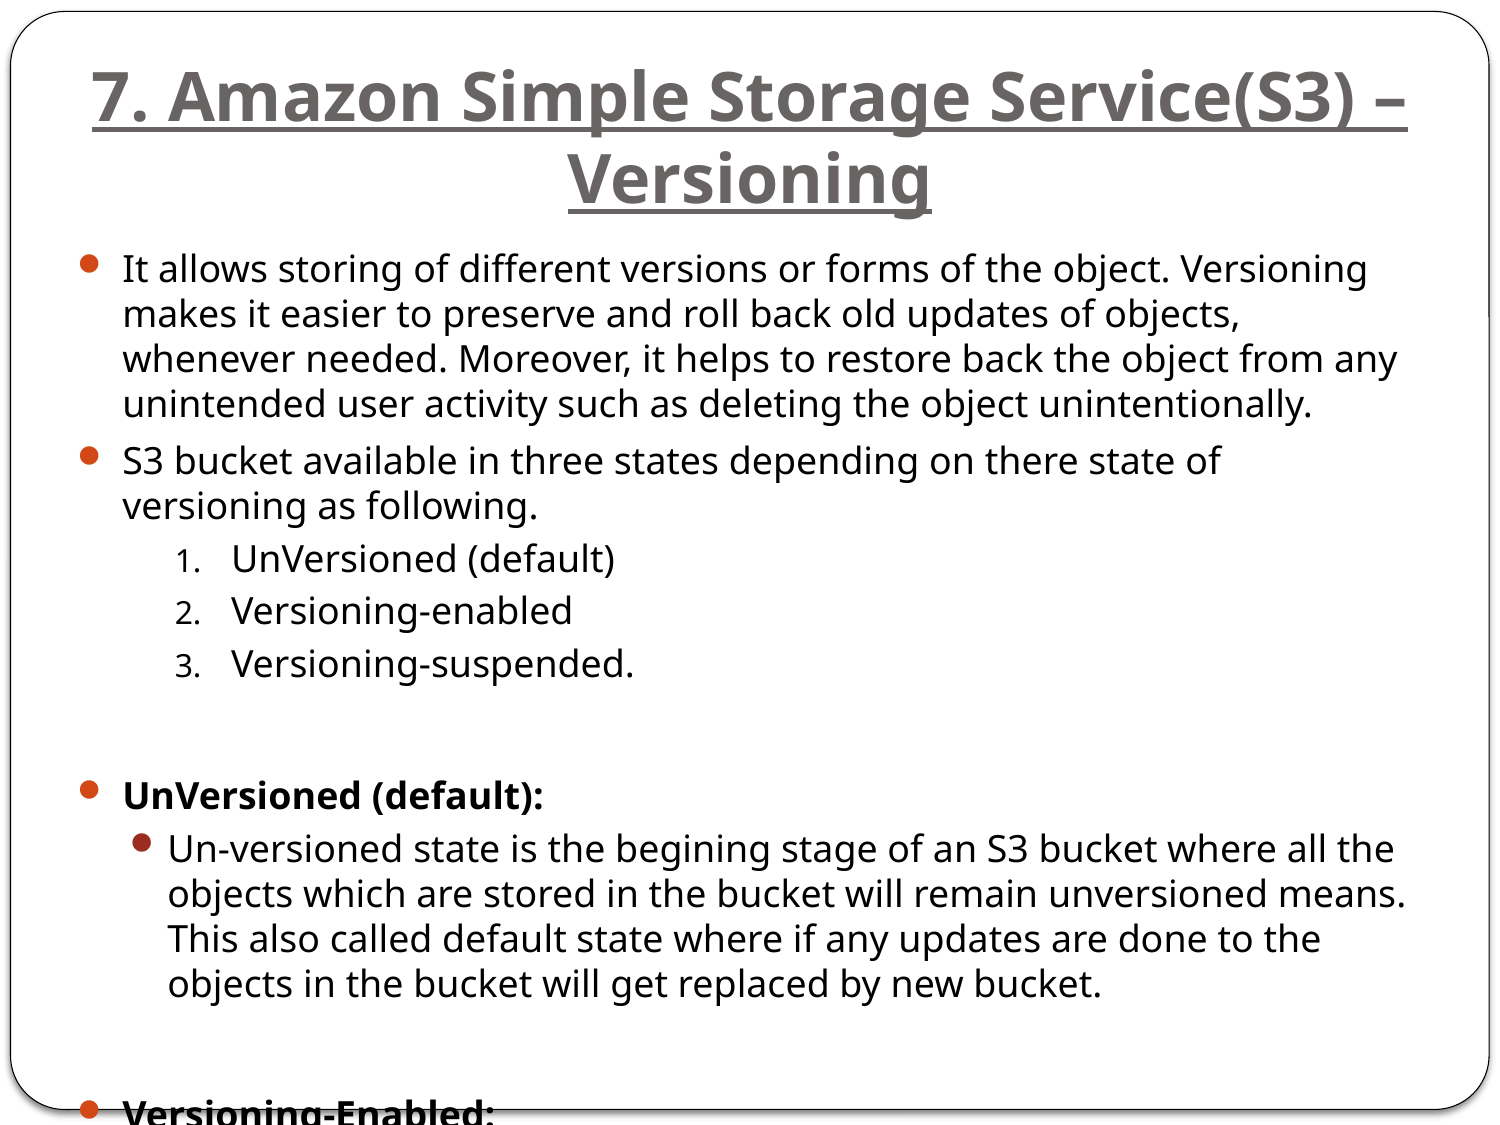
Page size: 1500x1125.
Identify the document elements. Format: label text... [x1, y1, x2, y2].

list It allows storing of different versions or forms of the object. Versioning makes it easier to preserve and roll back old updates of objects, whenever needed. Moreover, it helps to restore back the object from any unintended user activity such as deleting the object unintentionally. S3 bucket available in three states depending on there state of versioning as following. UnVersioned (default) Versioning-enabled Versioning-suspended. UnVersioned (default): Un-versioned state is the begining stage of an S3 bucket where all the objects which are stored in the bucket will remain unversioned means. This also called default state where if any updates are done to the objects in the bucket will get replaced by new bucket. Versioning-Enabled: This state is safest state to the object to be in if any updates or modifies happens S3 will store version of that update which means the older versions will remains same and the new version will be stored new unique ID. [62, 237, 1425, 1075]
title 7. Amazon Simple Storage Service(S3) – Versioning [50, 45, 1450, 233]
